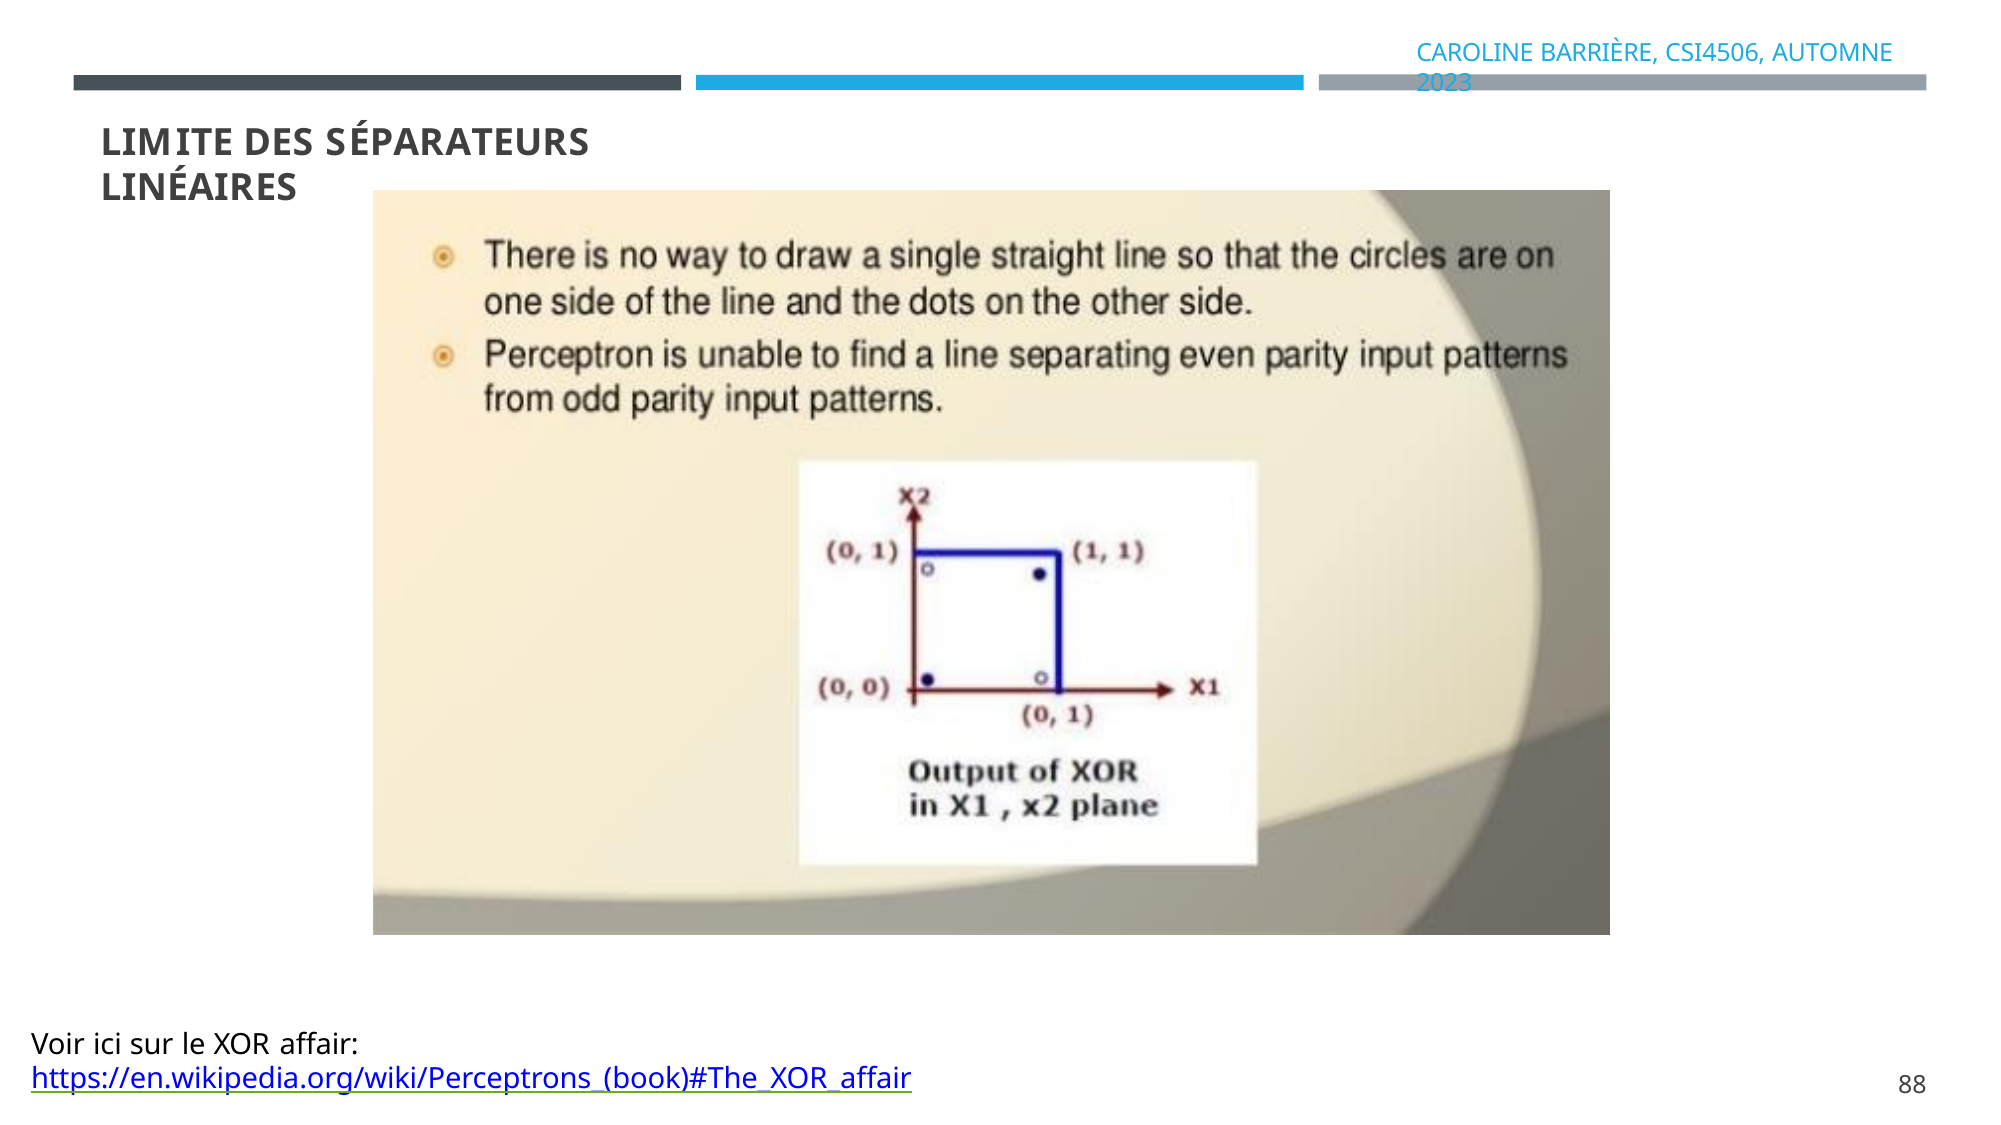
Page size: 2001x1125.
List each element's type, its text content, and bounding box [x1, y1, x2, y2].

text_box Voir ici sur le XOR affair: https://en.wikipedia.org/wiki/Perceptrons_(book)#The_XOR_affair [28, 1023, 1202, 1100]
title LIMITE DES SÉPARATEURS LINÉAIRES [98, 115, 731, 306]
slide_number 88 [1891, 1061, 1934, 1125]
picture [373, 190, 1611, 935]
text_box CAROLINE BARRIÈRE, CSI4506, AUTOMNE 2023 [1414, 34, 1929, 97]
